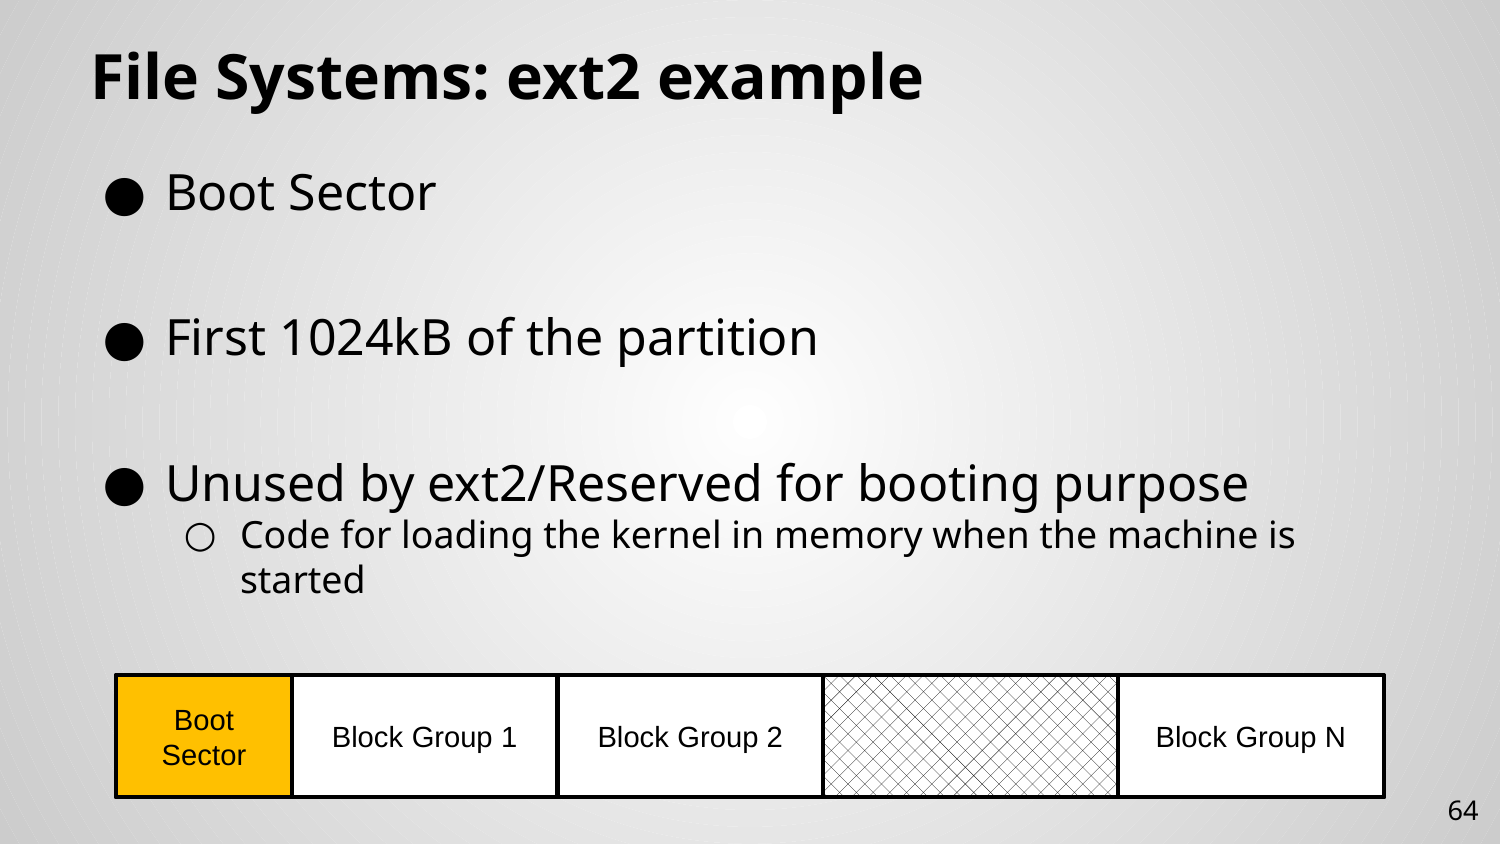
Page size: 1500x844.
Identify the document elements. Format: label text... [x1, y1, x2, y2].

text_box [115, 674, 1384, 798]
slide_number 64 [1403, 779, 1494, 844]
title File Systems: ext2 example [75, 33, 1425, 128]
list Boot Sector First 1024kB of the partition Unused by ext2/Reserved for booting purpose Code for loading the kernel in memory when the machine is started [75, 145, 1425, 808]
